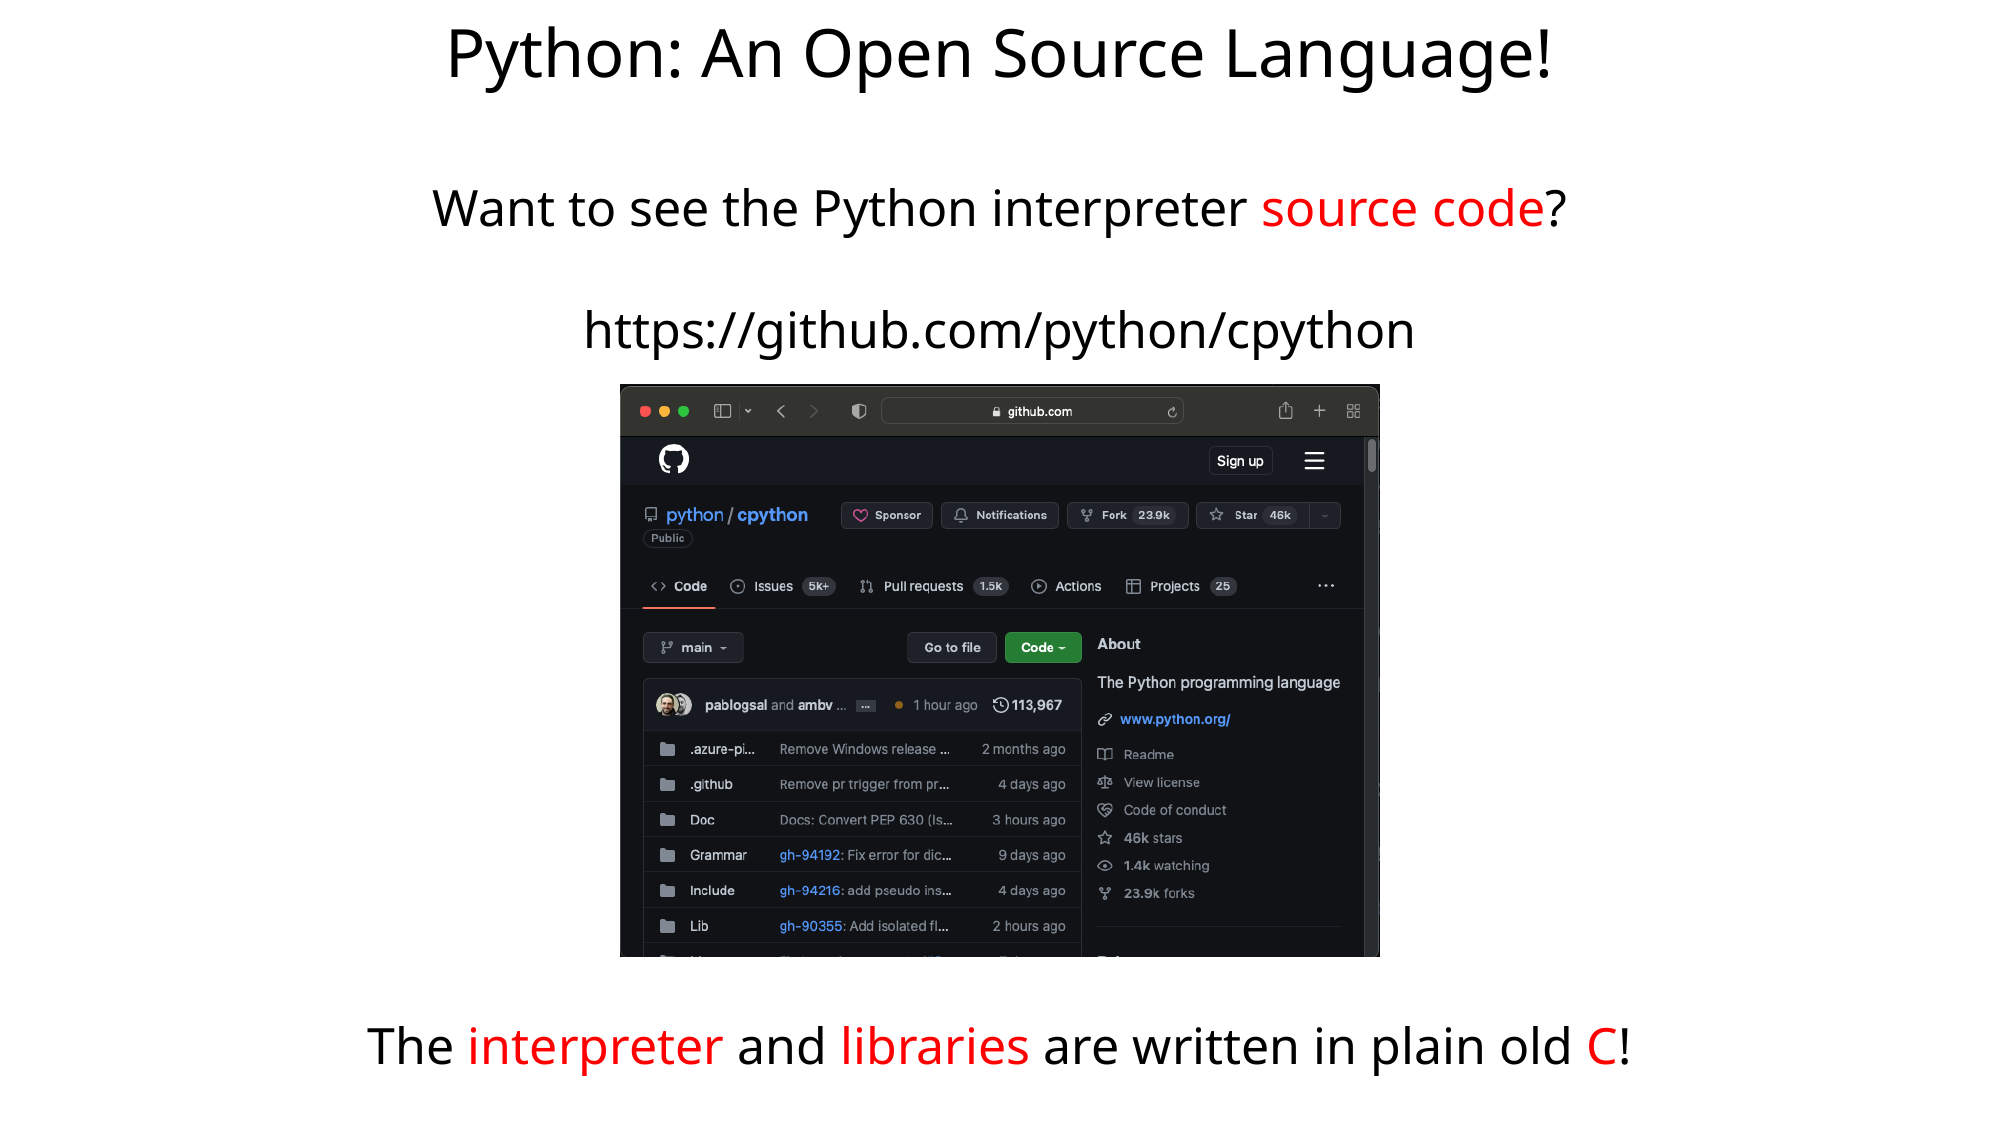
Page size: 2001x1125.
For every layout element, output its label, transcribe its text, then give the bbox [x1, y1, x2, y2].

text_box The interpreter and libraries are written in plain old C! [24, 1006, 1976, 1082]
title Python: An Open Source Language! [150, 0, 1850, 150]
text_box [389, 291, 1611, 957]
text_box Want to see the Python interpreter source code? [24, 168, 1976, 244]
